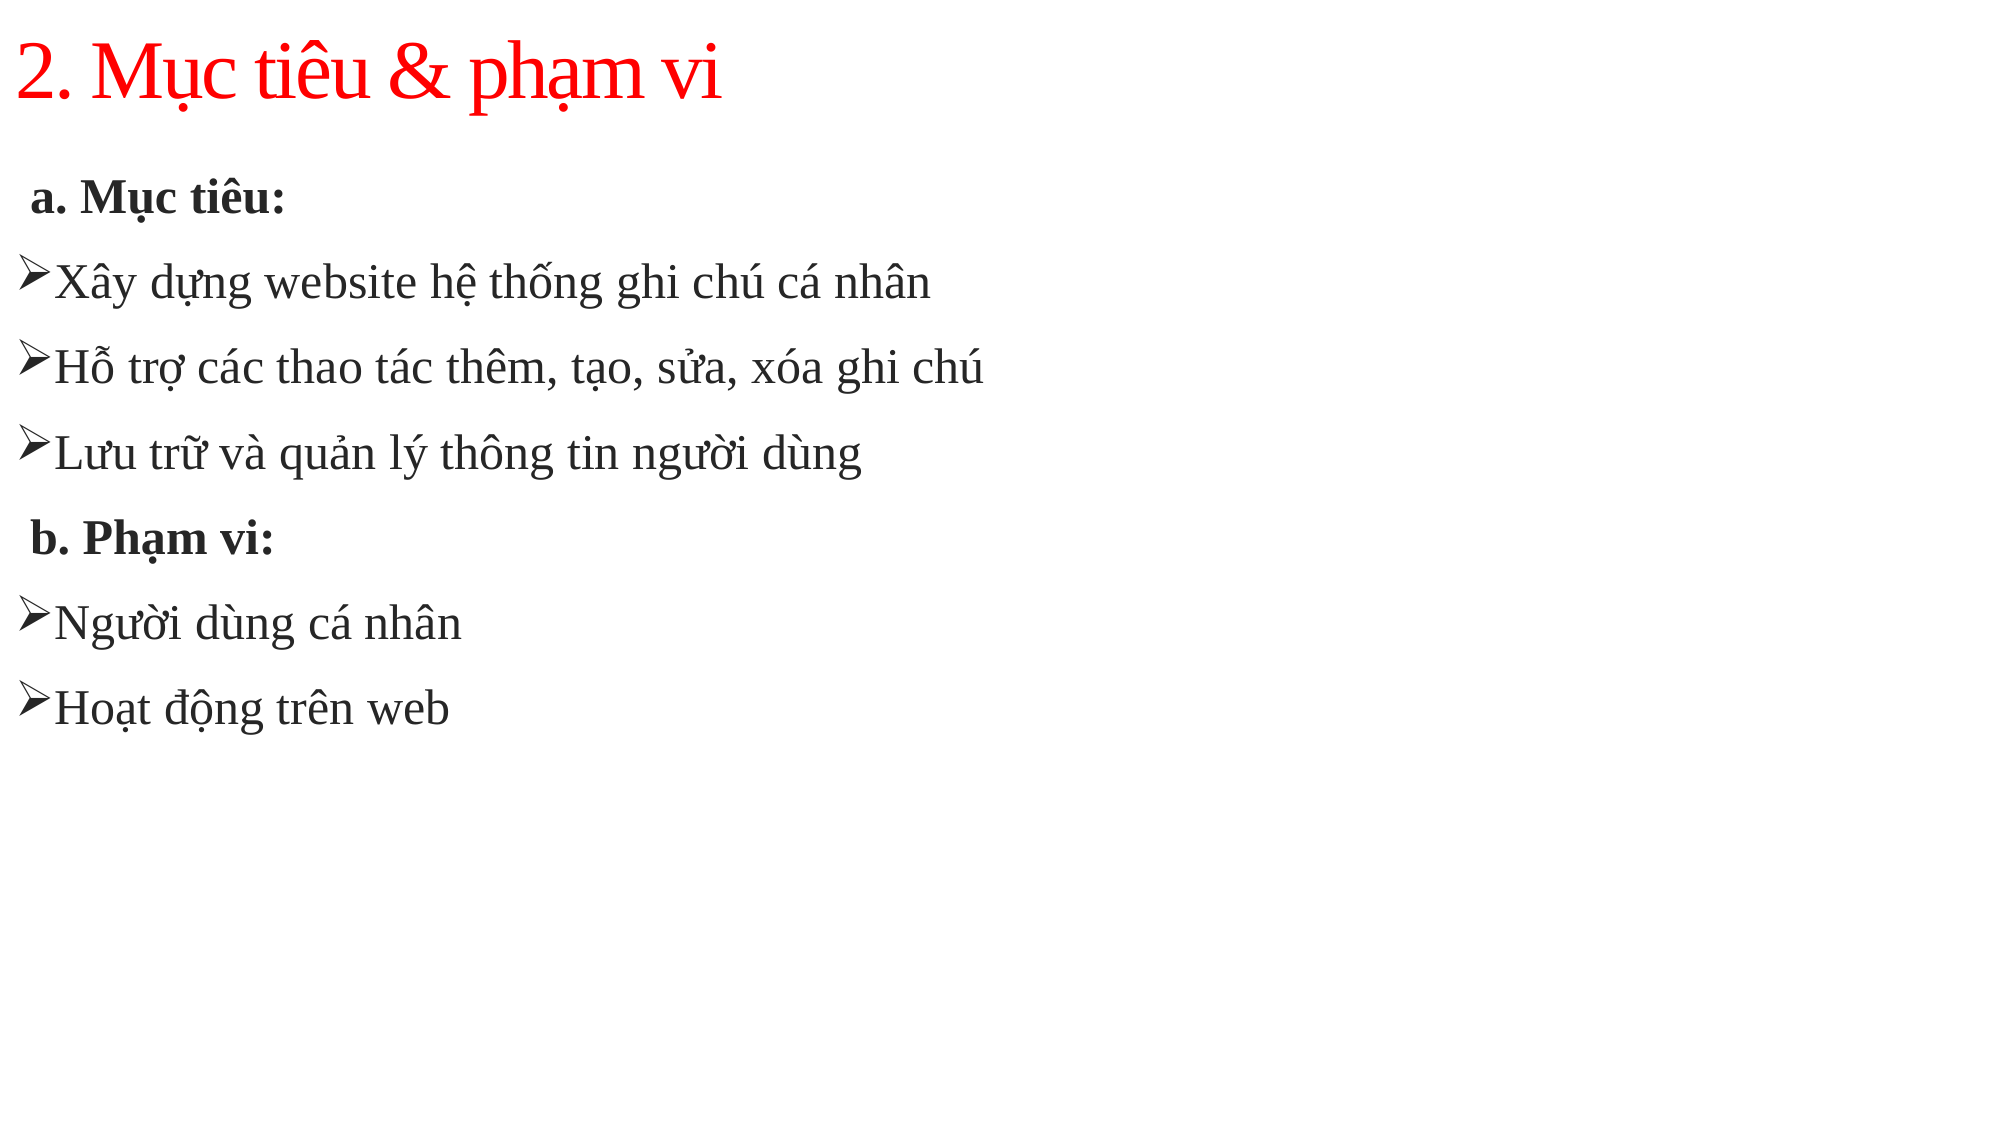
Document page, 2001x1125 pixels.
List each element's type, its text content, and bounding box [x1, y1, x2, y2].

title 2. Mục tiêu & phạm vi [0, 0, 1768, 146]
list a. Mục tiêu: Xây dựng website hệ thống ghi chú cá nhân Hỗ trợ các thao tác thêm, tạo, sửa, xóa ghi chú Lưu trữ và quản lý thông tin người dùng b. Phạm vi: Người dùng cá nhân Hoạt động trên web [0, 156, 2000, 1125]
